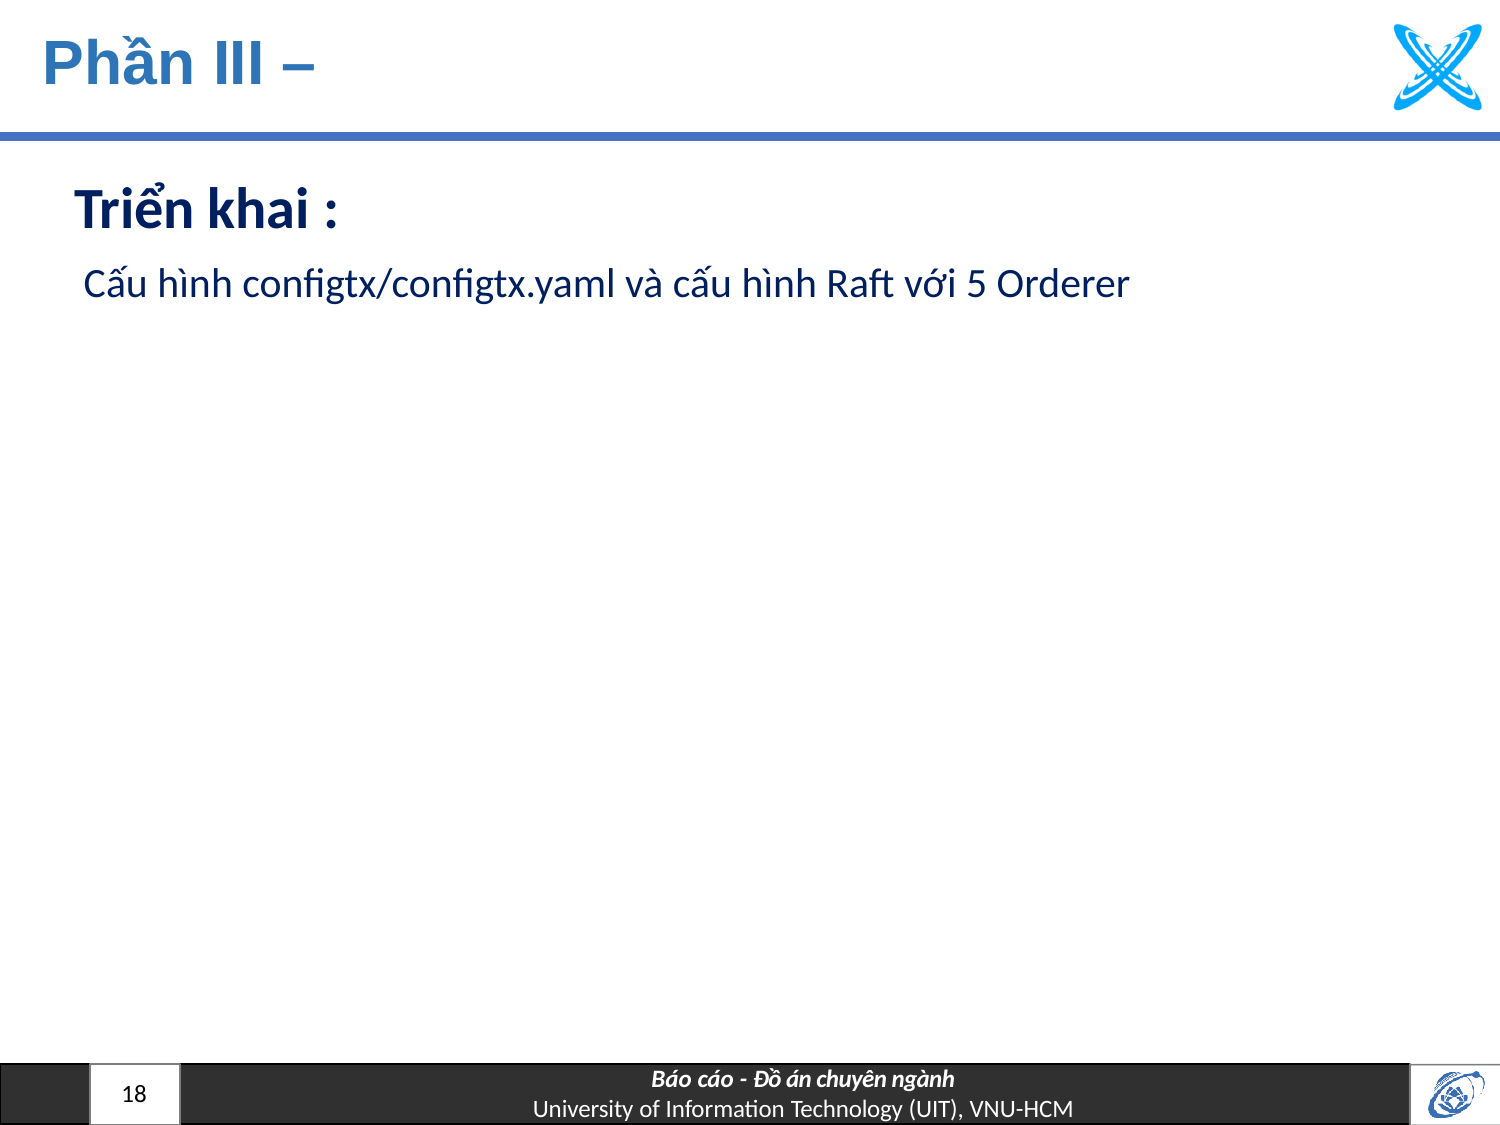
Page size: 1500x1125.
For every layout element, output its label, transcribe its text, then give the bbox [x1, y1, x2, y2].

picture [1392, 23, 1482, 112]
title Phần III – [40, 20, 1125, 211]
footer Báo cáo - Đồ án chuyên ngành University of Information Technology (UIT), VNU-HCM [528, 1066, 1079, 1125]
picture [1403, 1042, 1500, 1125]
slide_number 18 [115, 1081, 154, 1125]
picture [1444, 32, 1482, 102]
text_box Triển khai : Cấu hình configtx/configtx.yaml và cấu hình Raft với 5 Orderer [72, 177, 1428, 306]
